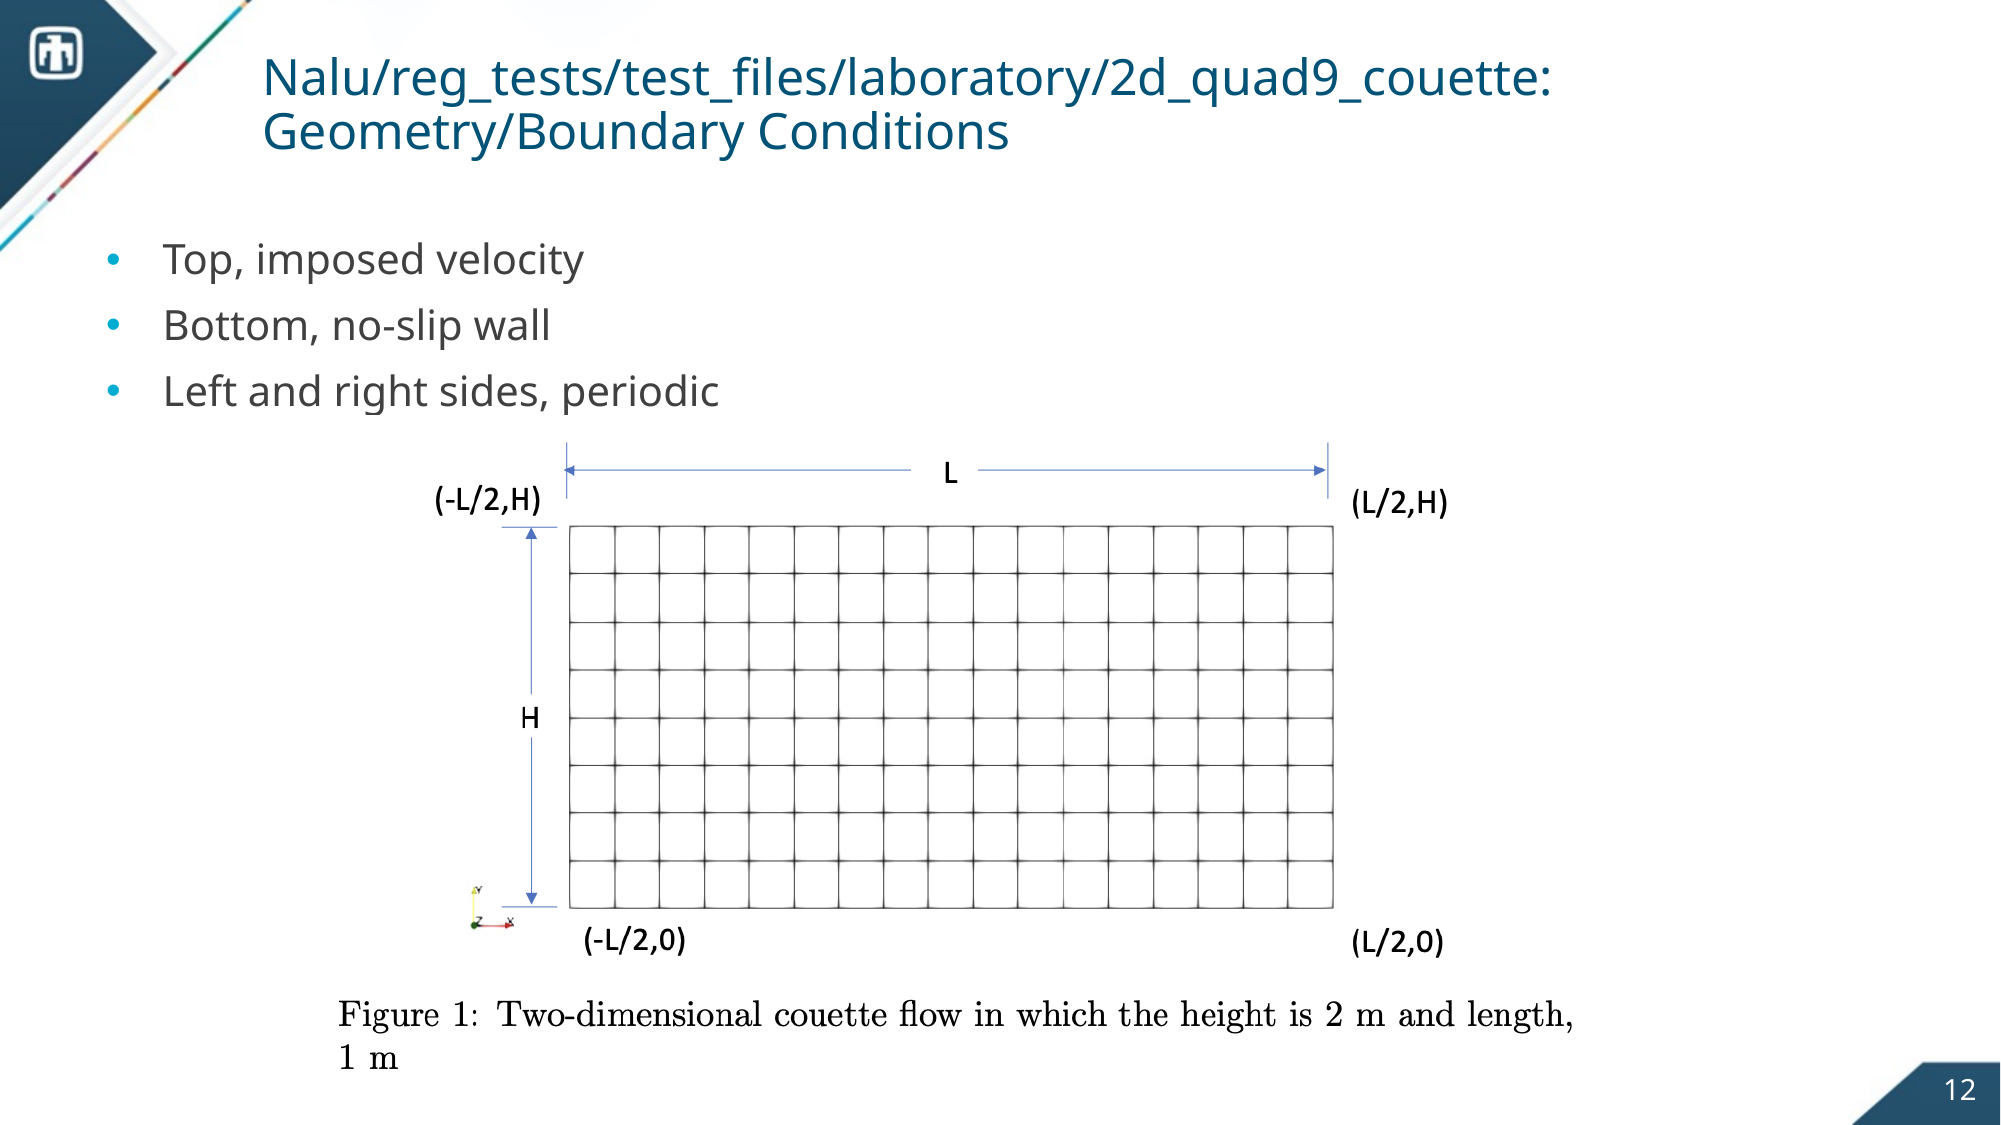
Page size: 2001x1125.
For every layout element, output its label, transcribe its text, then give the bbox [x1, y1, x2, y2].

slide_number 12 [1919, 1061, 2000, 1122]
list Top, imposed velocity Bottom, no-slip wall Left and right sides, periodic [106, 231, 1919, 1122]
title Nalu/reg_tests/test_files/laboratory/2d_quad9_couette: Geometry/Boundary Conditions [262, 42, 1919, 170]
picture [0, 0, 2001, 1125]
